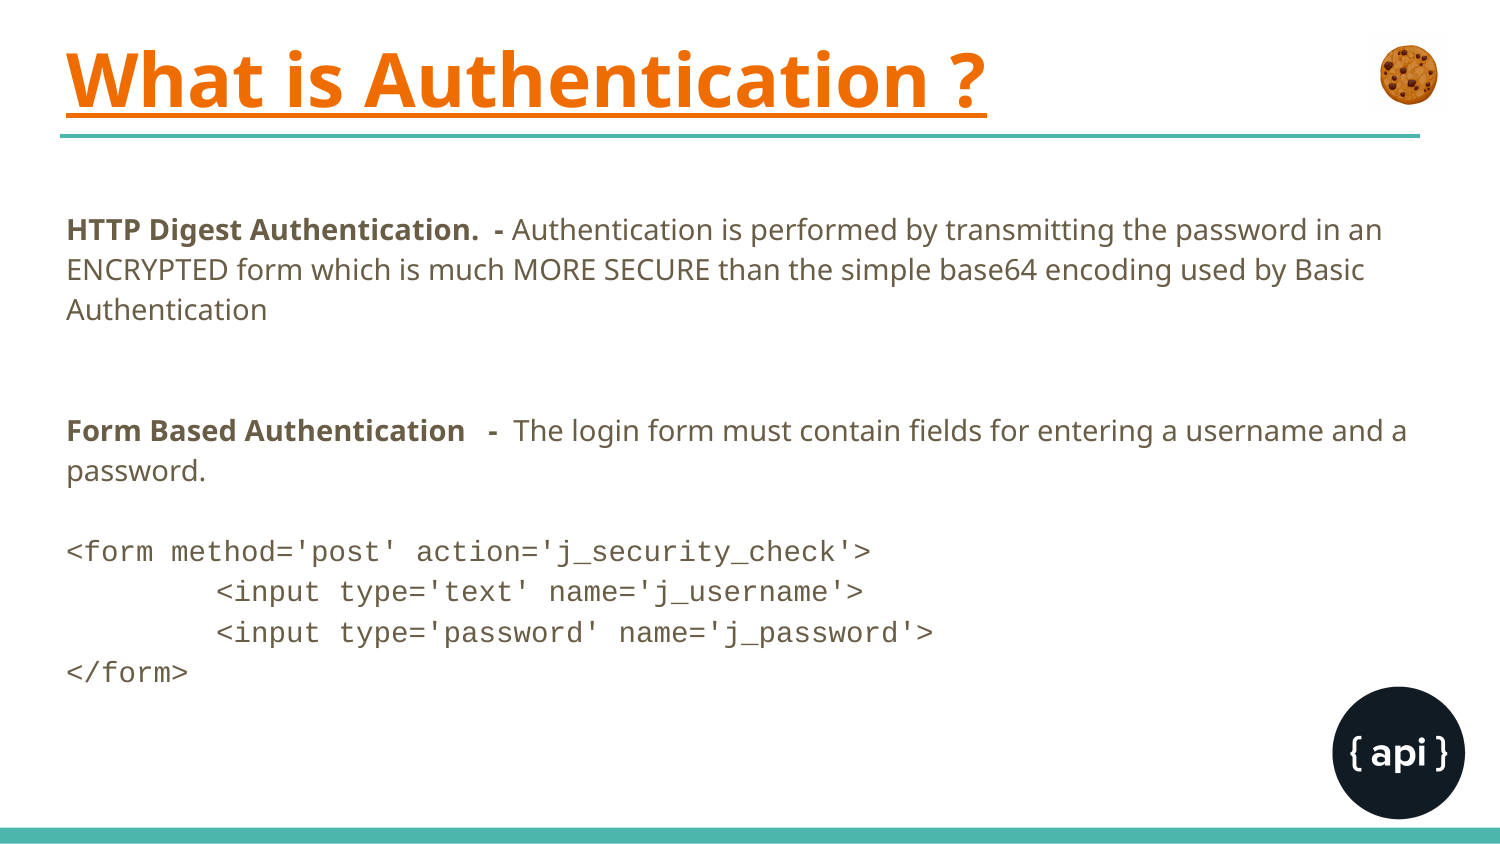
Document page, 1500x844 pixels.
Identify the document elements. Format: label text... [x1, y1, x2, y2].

text_box [59, 133, 1422, 139]
picture [1308, 662, 1491, 844]
title What is Authentication ? [51, 17, 1449, 134]
list HTTP Digest Authentication. - Authentication is performed by transmitting the password in an ENCRYPTED form which is much MORE SECURE than the simple base64 encoding used by Basic Authentication Form Based Authentication - The login form must contain fields for entering a username and a password. <form method='post' action='j_security_check'> <input type='text' name='j_username'> <input type='password' name='j_password'> </form> [51, 151, 1449, 790]
picture [1369, 35, 1450, 115]
